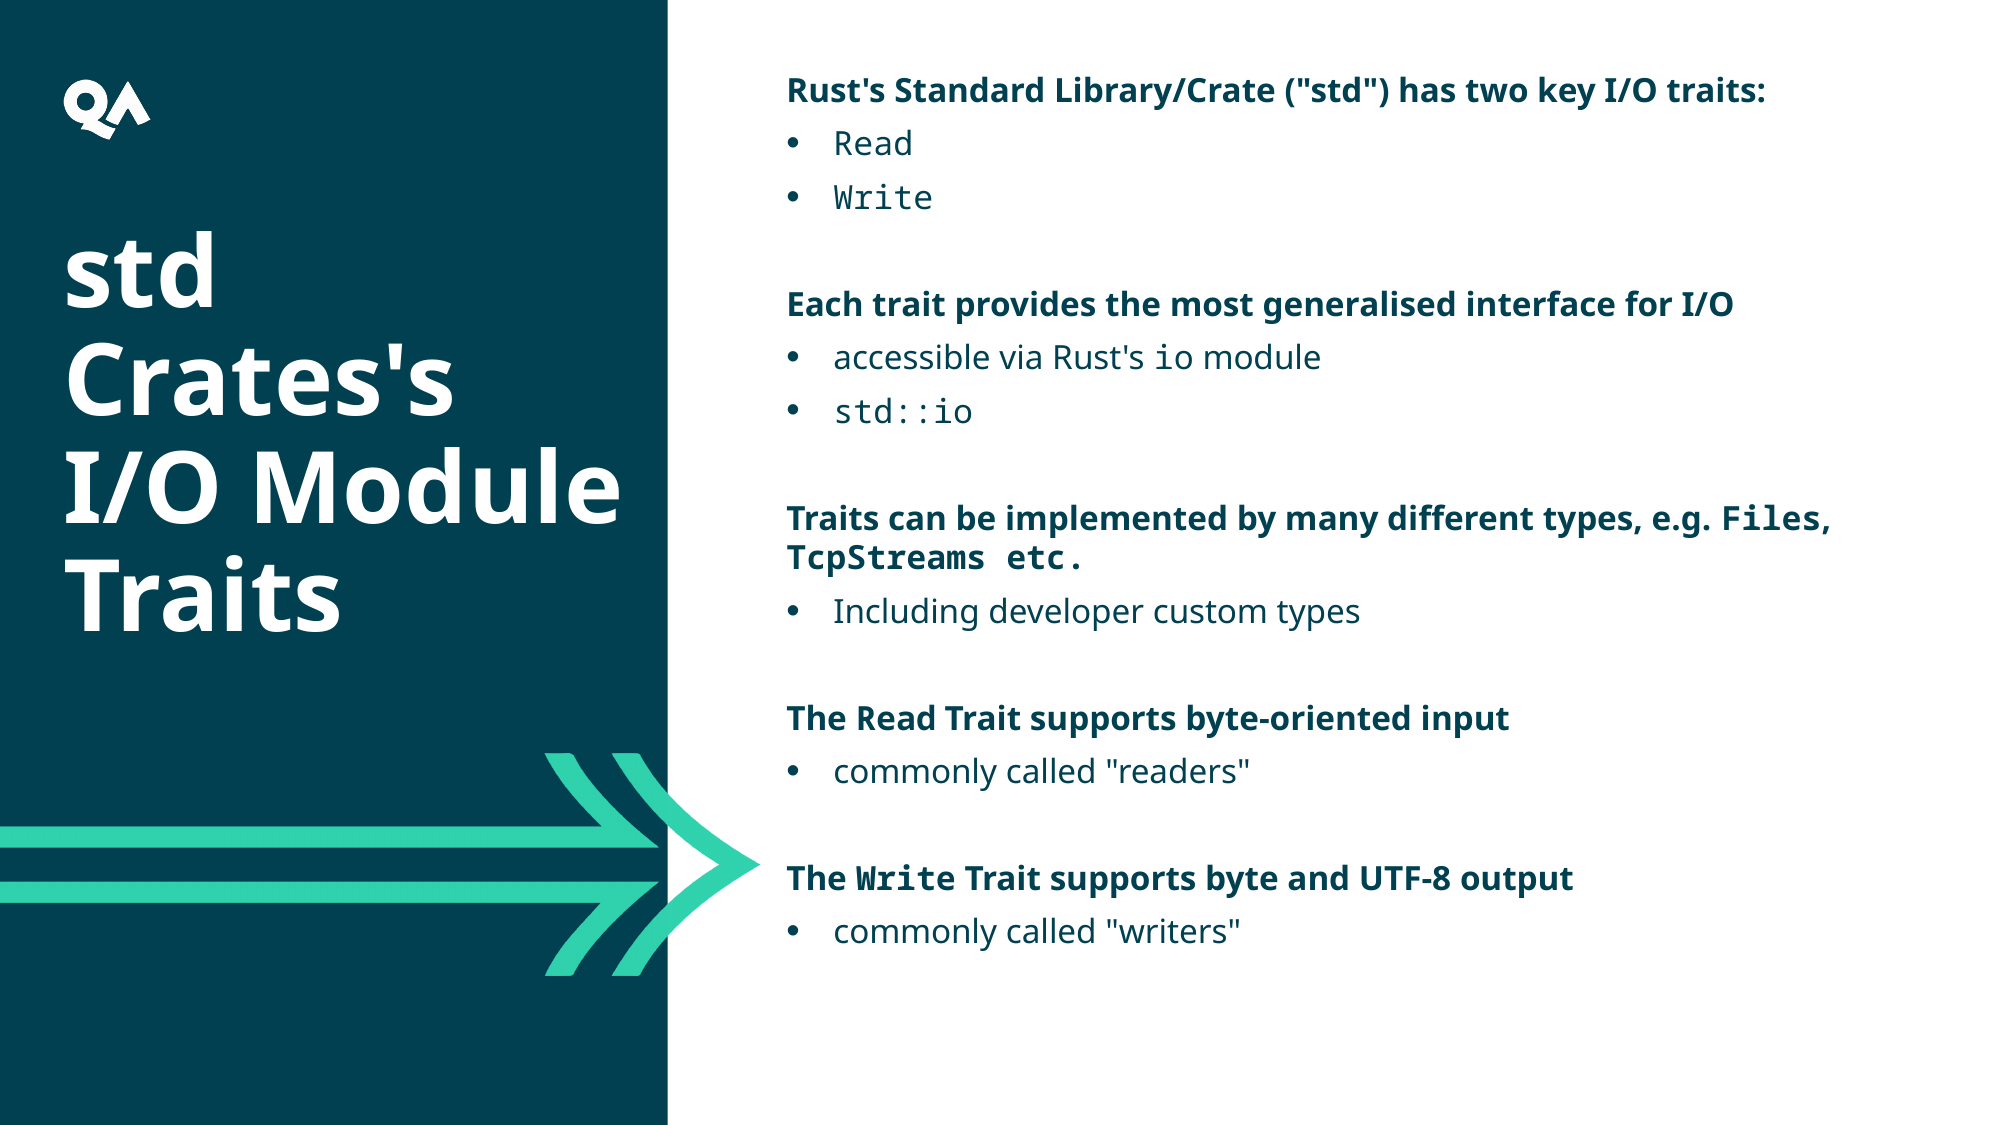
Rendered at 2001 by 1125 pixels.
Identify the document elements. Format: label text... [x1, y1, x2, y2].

picture [613, 727, 775, 995]
list Rust's Standard Library/Crate ("std") has two key I/O traits: Read Write Each trait provides the most generalised interface for I/O accessible via Rust's io module std::io Traits can be implemented by many different types, e.g. Files, TcpStreams etc. Including developer custom types The Read Trait supports byte-oriented input commonly called "readers" The Write Trait supports byte and UTF-8 output commonly called "writers" [786, 69, 1937, 1087]
picture [0, 882, 657, 975]
picture [0, 754, 657, 847]
picture [107, 83, 149, 124]
picture [64, 80, 114, 139]
list std Crates's I/O Module Traits [63, 221, 628, 673]
